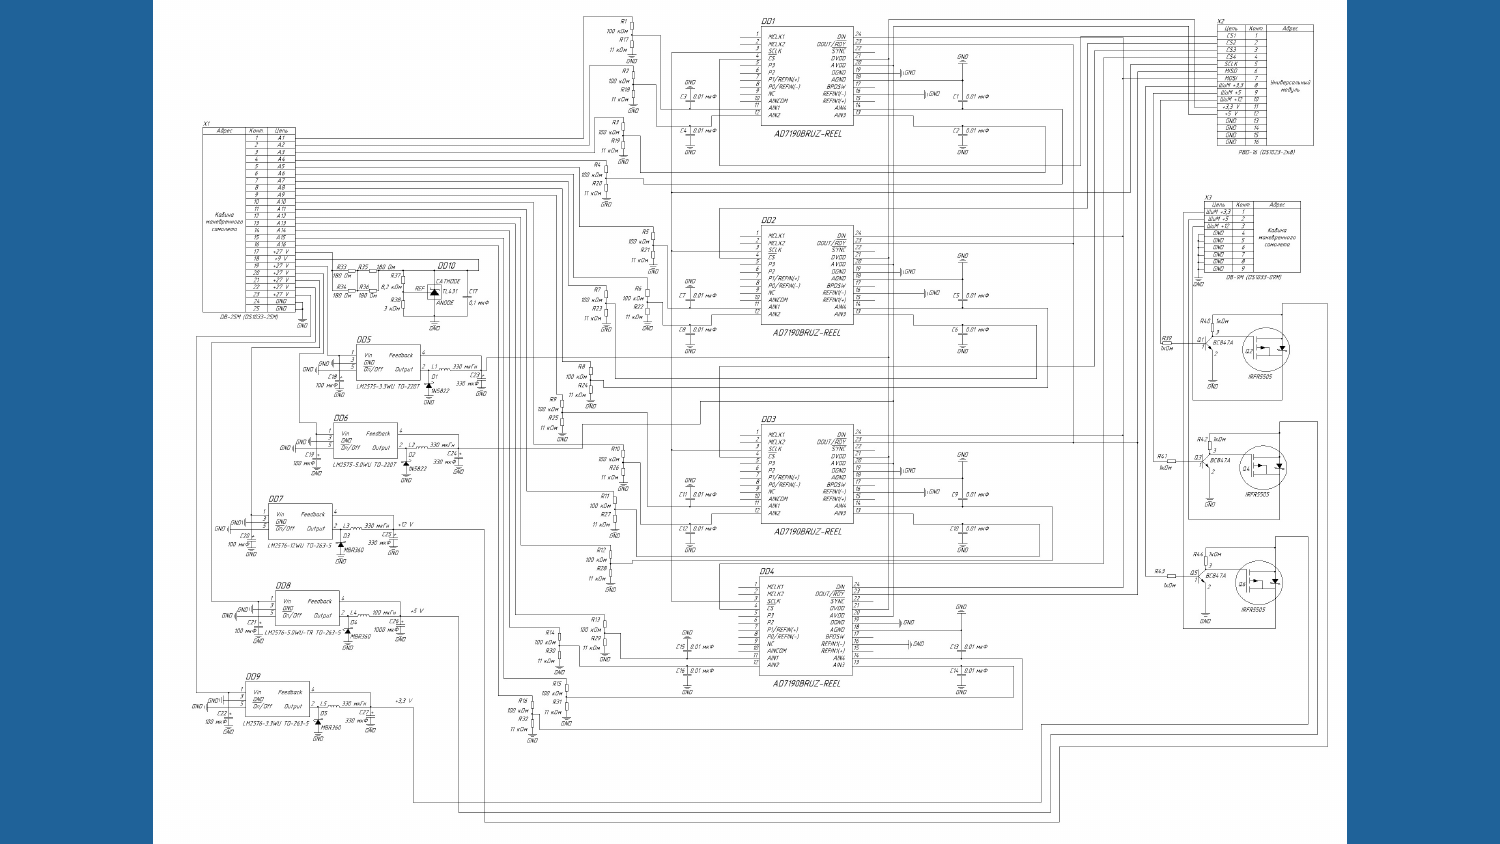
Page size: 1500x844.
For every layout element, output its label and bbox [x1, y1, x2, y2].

picture [153, 0, 1347, 844]
